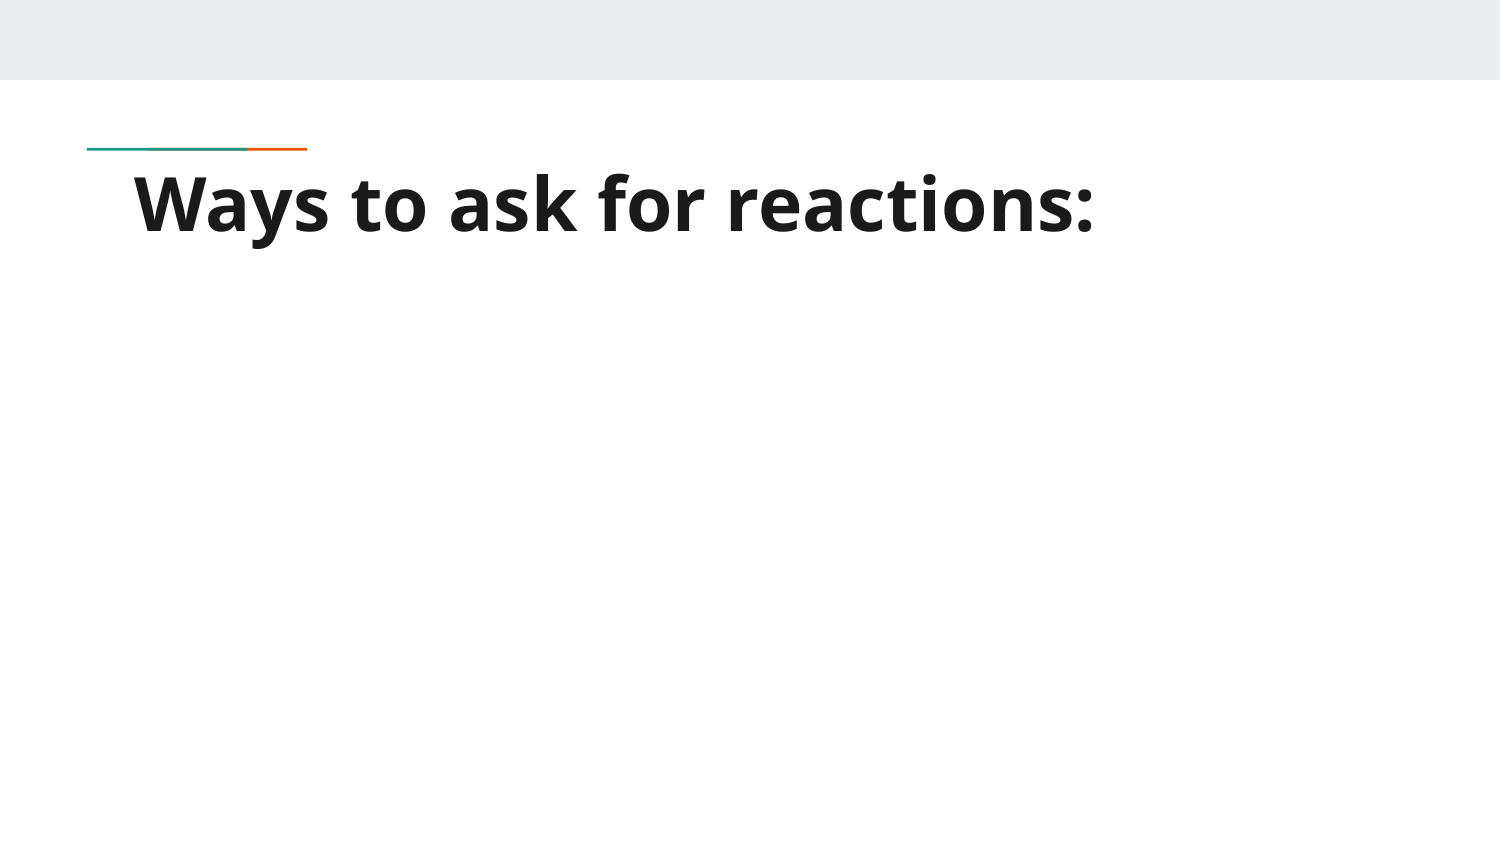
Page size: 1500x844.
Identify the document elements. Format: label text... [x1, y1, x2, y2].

title Ways to ask for reactions: [119, 141, 1438, 368]
